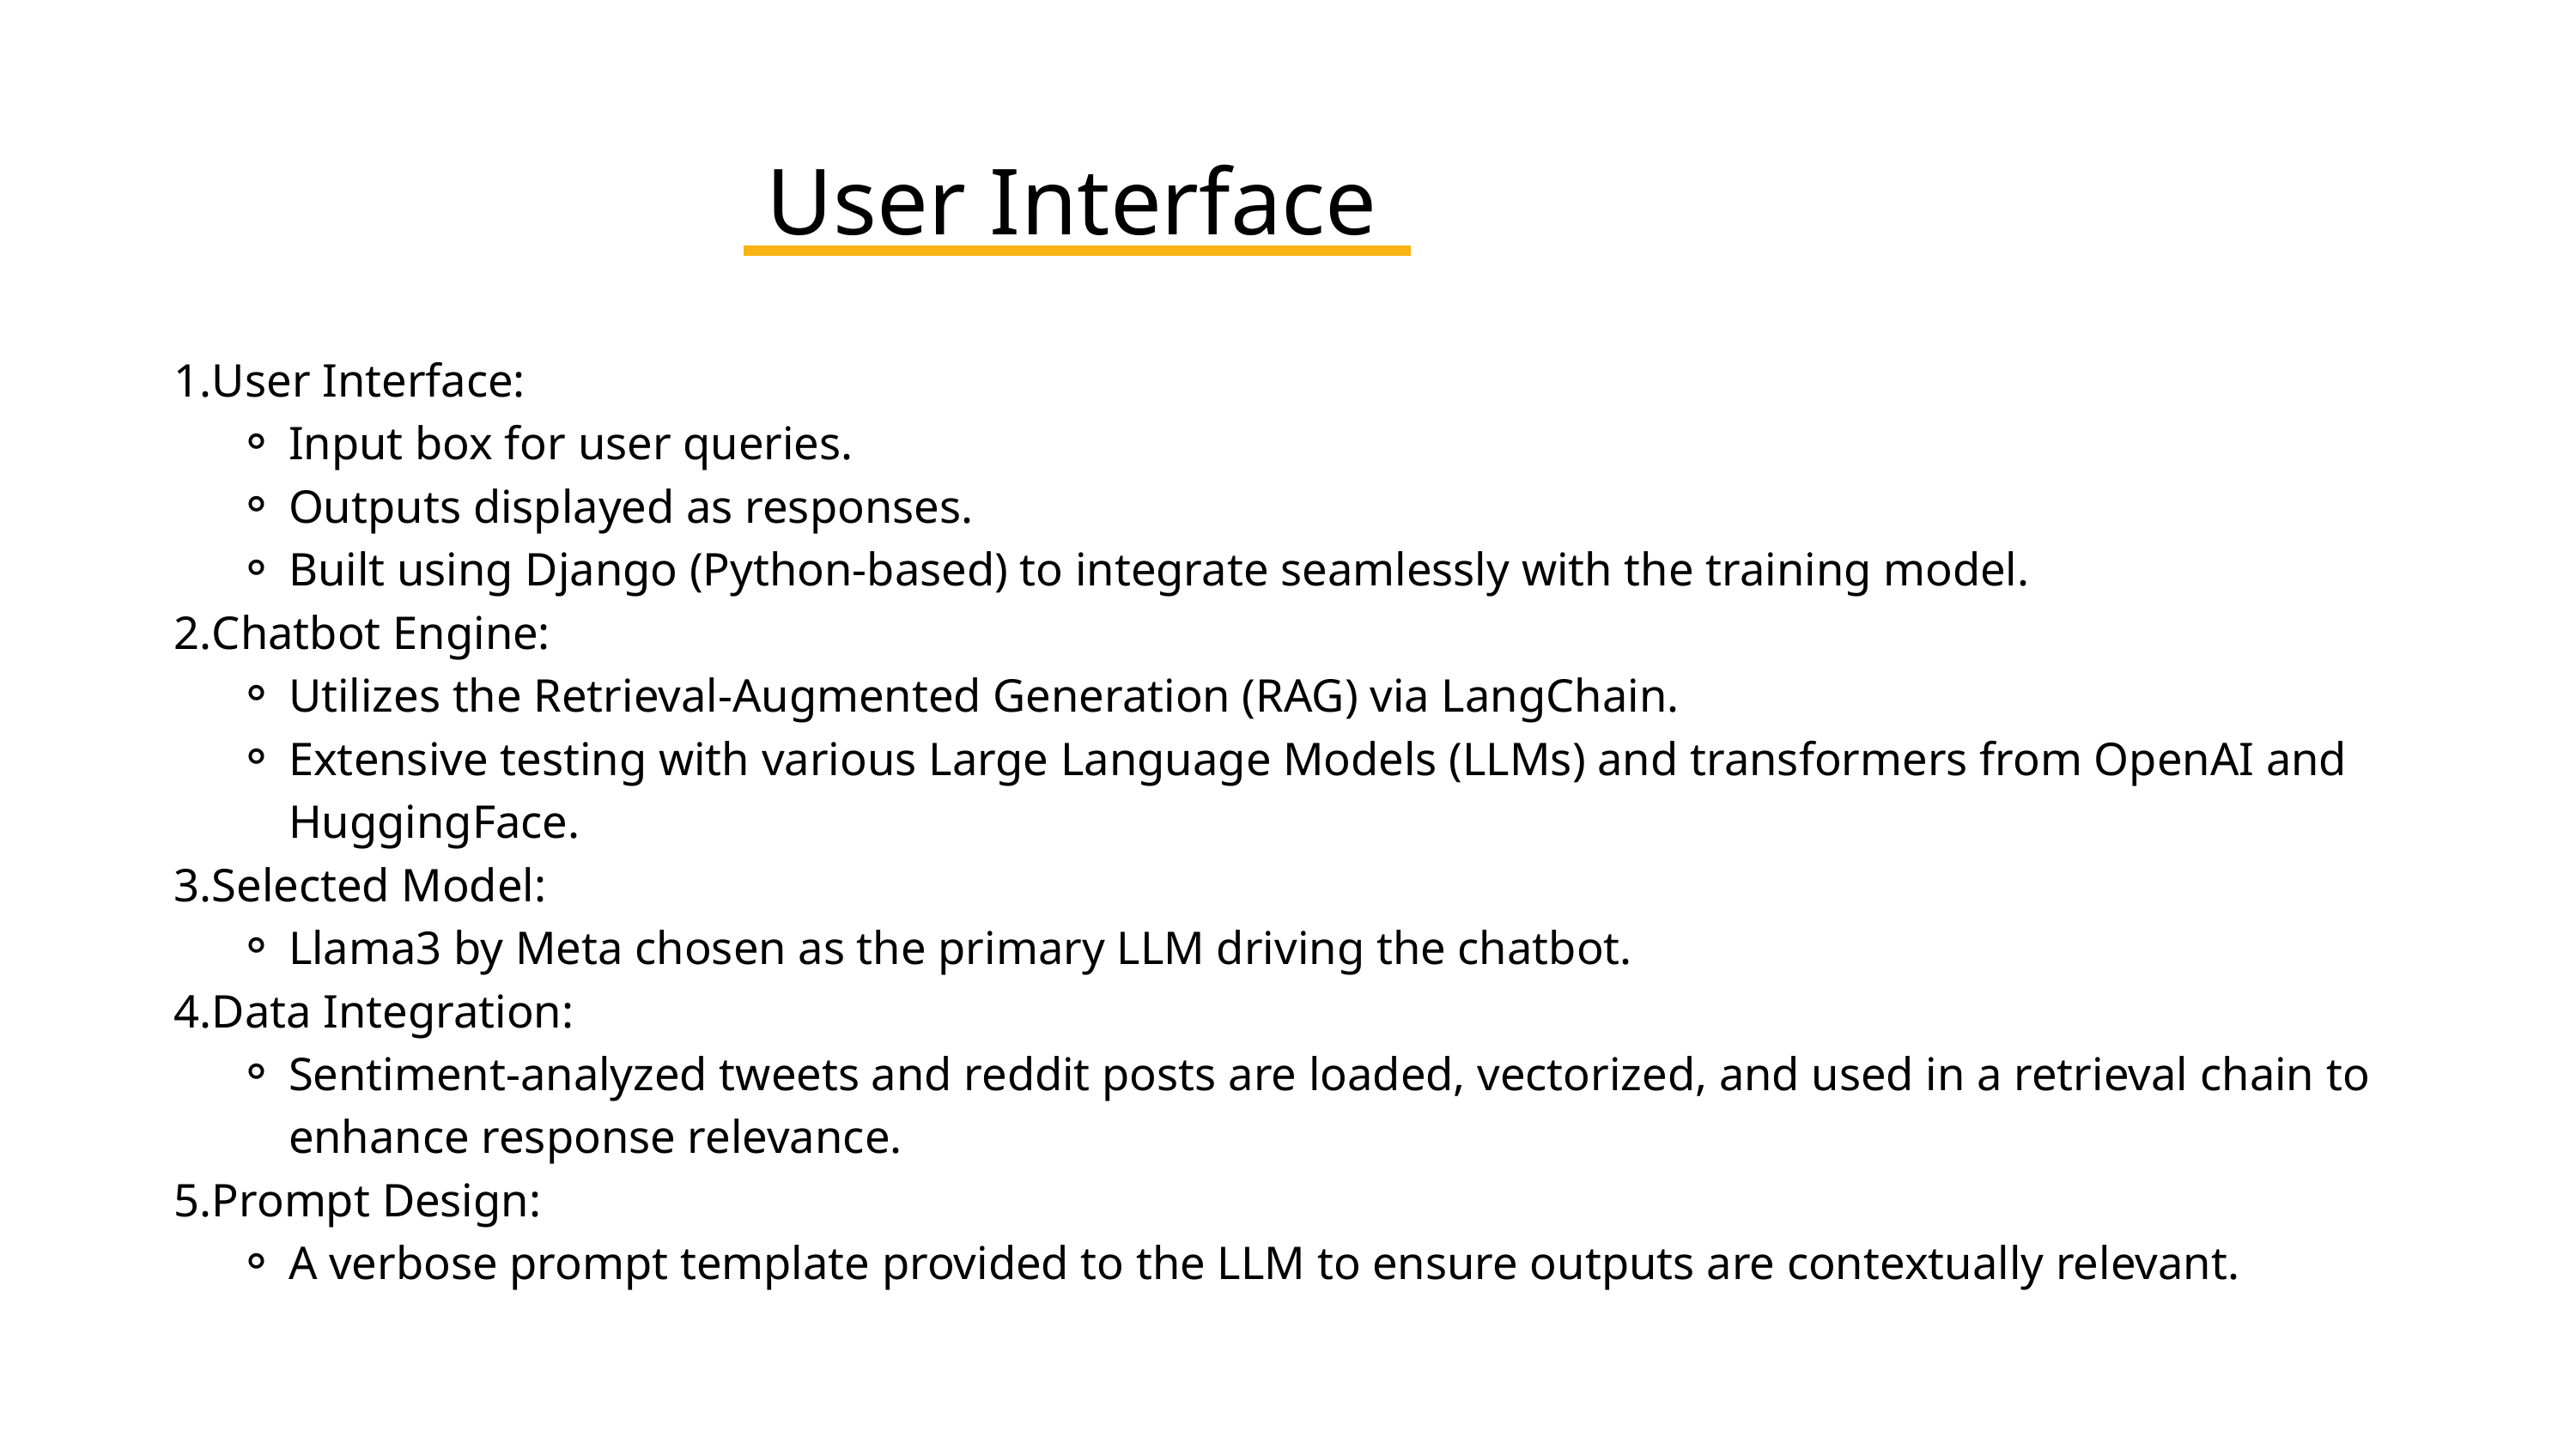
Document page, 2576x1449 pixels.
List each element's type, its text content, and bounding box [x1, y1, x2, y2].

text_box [743, 245, 1411, 257]
text_box User Interface [747, 125, 1397, 244]
text_box User Interface: Input box for user queries. Outputs displayed as responses. Built using Django (Python-based) to integrate seamlessly with the training model. Chatbot Engine: Utilizes the Retrieval-Augmented Generation (RAG) via LangChain. Extensive testing with various Large Language Models (LLMs) and transformers from OpenAI and HuggingFace. Selected Model: Llama3 by Meta chosen as the primary LLM driving the chatbot. Data Integration: Sentiment-analyzed tweets and reddit posts are loaded, vectorized, and used in a retrieval chain to enhance response relevance. Prompt Design: A verbose prompt template provided to the LLM to ensure outputs are contextually relevant. [135, 343, 2441, 1352]
